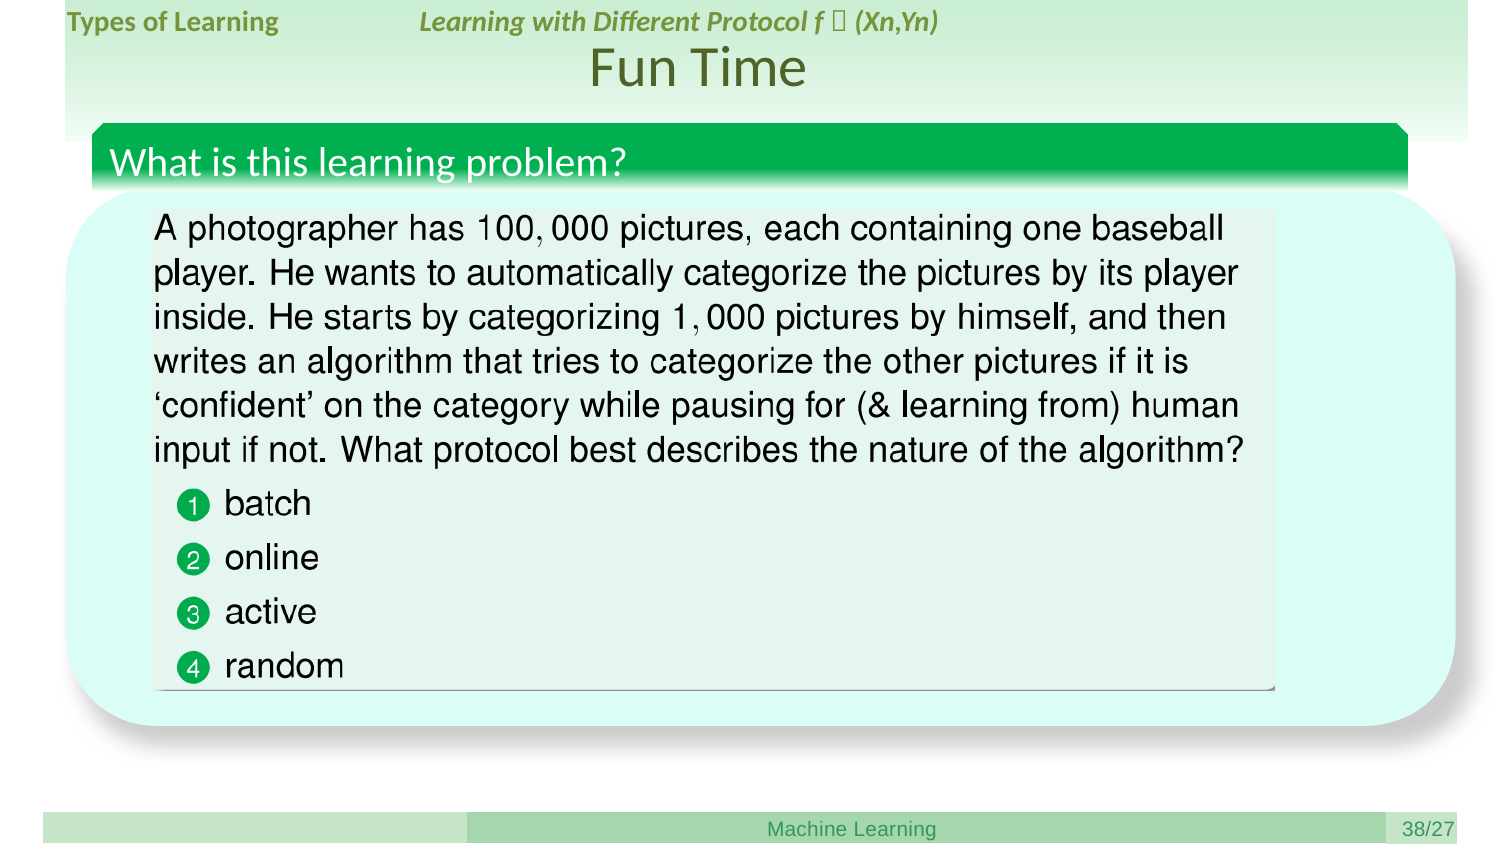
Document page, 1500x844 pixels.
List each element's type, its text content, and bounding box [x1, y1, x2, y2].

text_box [1385, 812, 1457, 844]
picture [149, 209, 1276, 691]
text_box Fun Time [212, 21, 1186, 104]
text_box Types of Learning [55, 0, 407, 44]
footer Machine Learning [765, 815, 1089, 842]
text_box [64, 0, 1470, 143]
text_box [65, 187, 1456, 727]
text_box What is this learning problem? [89, 120, 1410, 185]
slide_number /27 [1393, 815, 1457, 842]
text_box Learning with Different Protocol f  (Xn,Yn) [407, 0, 988, 44]
text_box [42, 811, 467, 844]
text_box [467, 811, 1387, 844]
